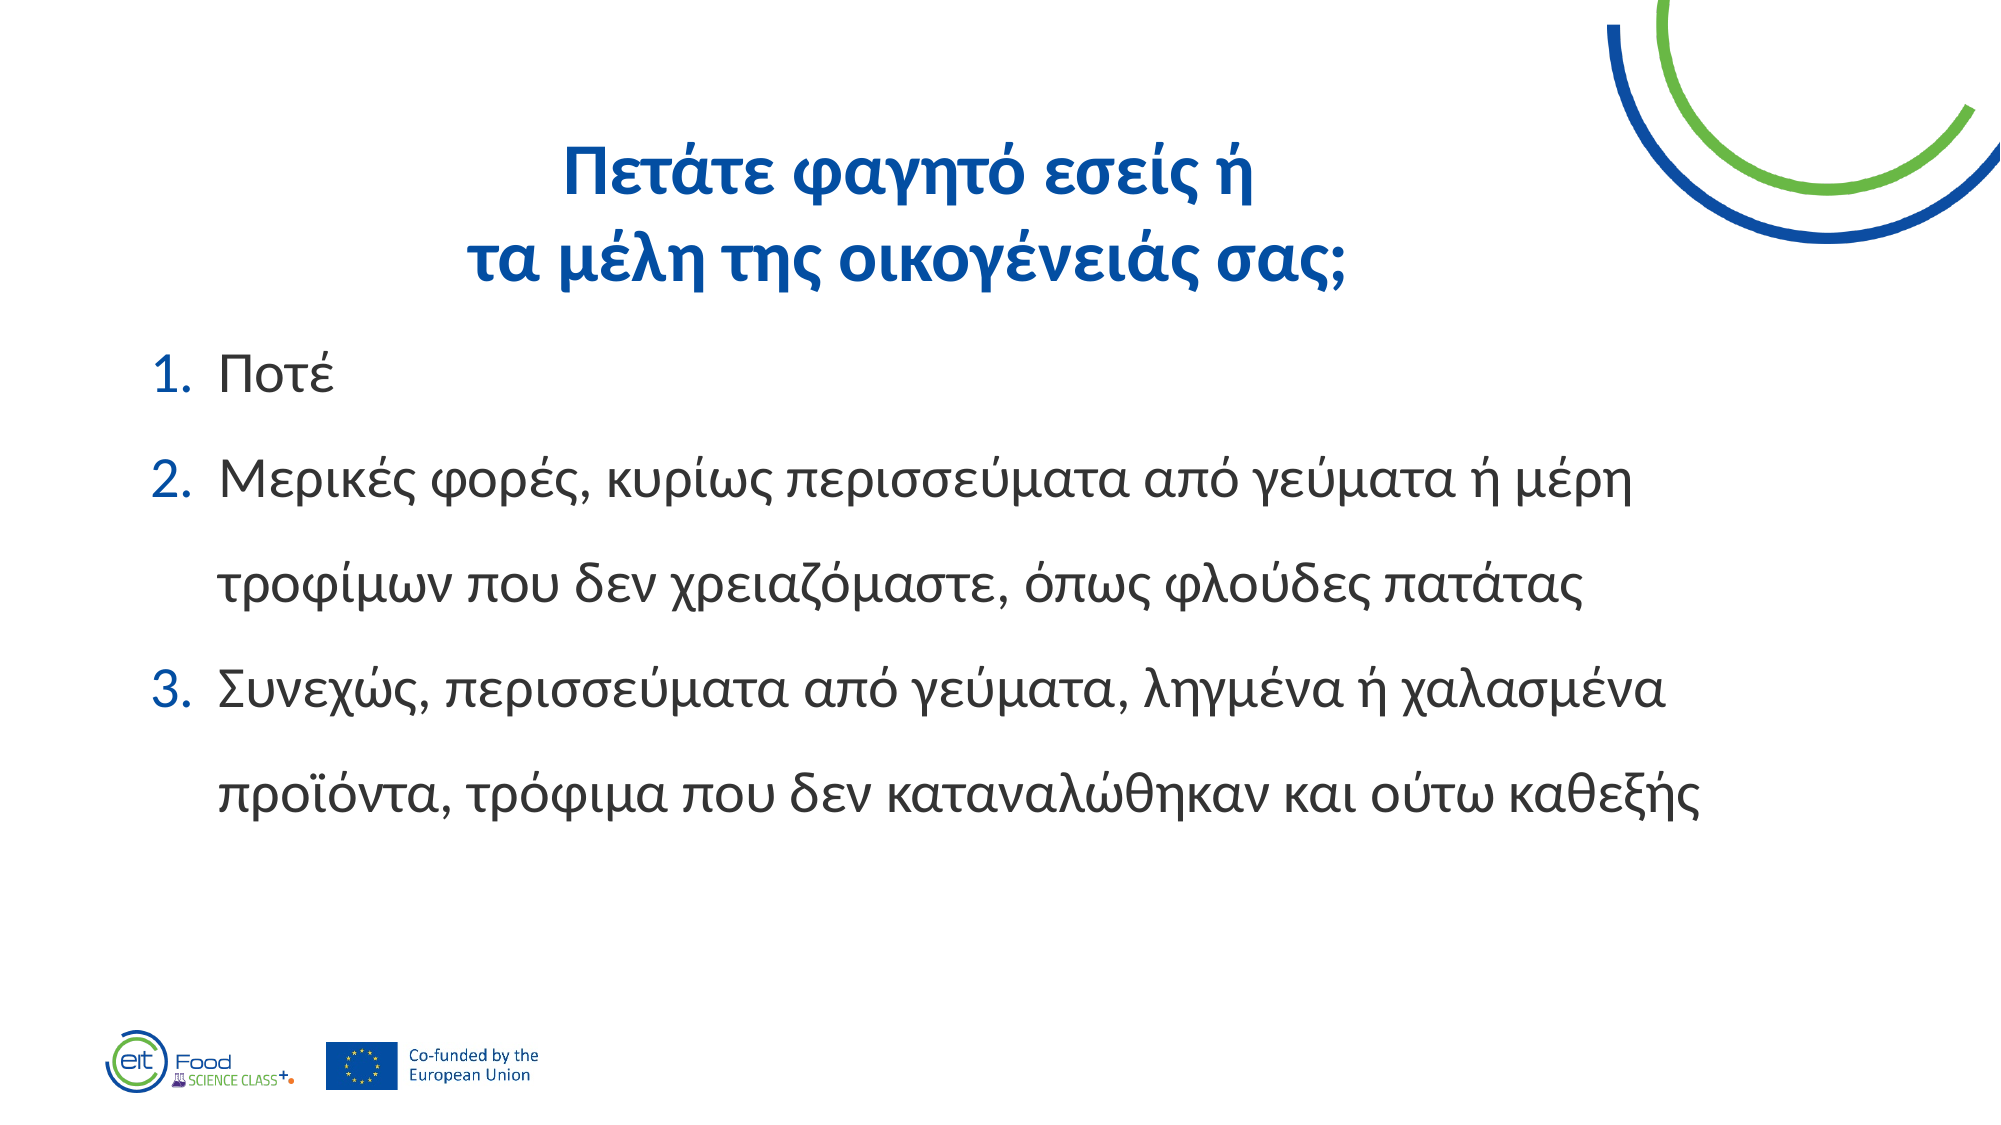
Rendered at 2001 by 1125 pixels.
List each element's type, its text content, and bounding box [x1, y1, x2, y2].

list Πετάτε φαγητό εσείς ή τα μέλη της οικογένειάς σας; [86, 113, 1734, 185]
picture [326, 1042, 538, 1090]
picture [1607, 0, 2000, 244]
list Ποτέ Μερικές φορές, κυρίως περισσεύματα από γεύματα ή μέρη τροφίμων που δεν χρειαζόμαστε, όπως φλούδες πατάτας Συνεχώς, περισσεύματα από γεύματα, ληγμένα ή χαλασμένα προϊόντα, τρόφιμα που δεν καταναλώθηκαν και ούτω καθεξής [128, 291, 1814, 1012]
picture [105, 1030, 294, 1093]
